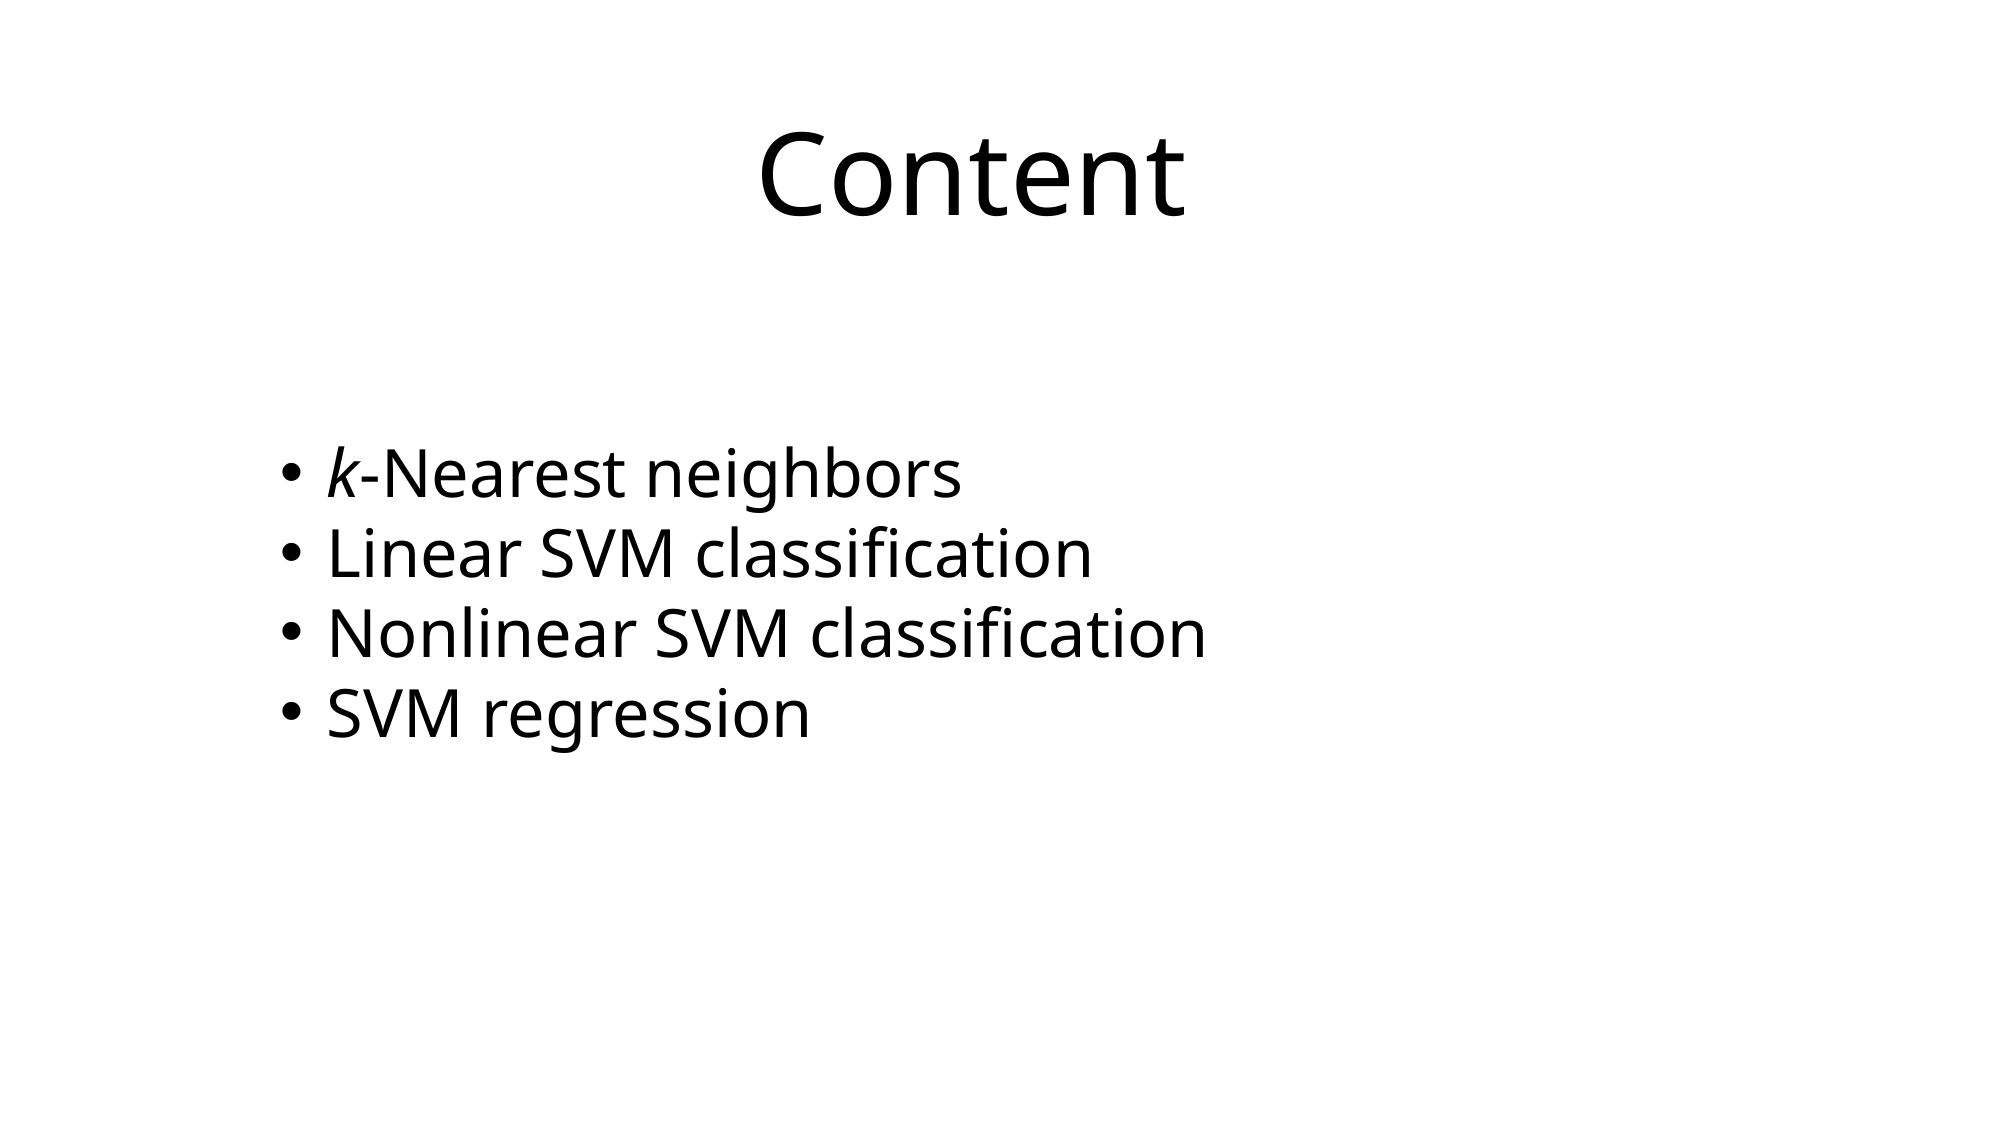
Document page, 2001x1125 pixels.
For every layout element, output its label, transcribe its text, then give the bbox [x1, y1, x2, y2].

title Content [588, 108, 1355, 248]
text_box k-Nearest neighbors Linear SVM classification Nonlinear SVM classification SVM regression [265, 423, 1800, 759]
